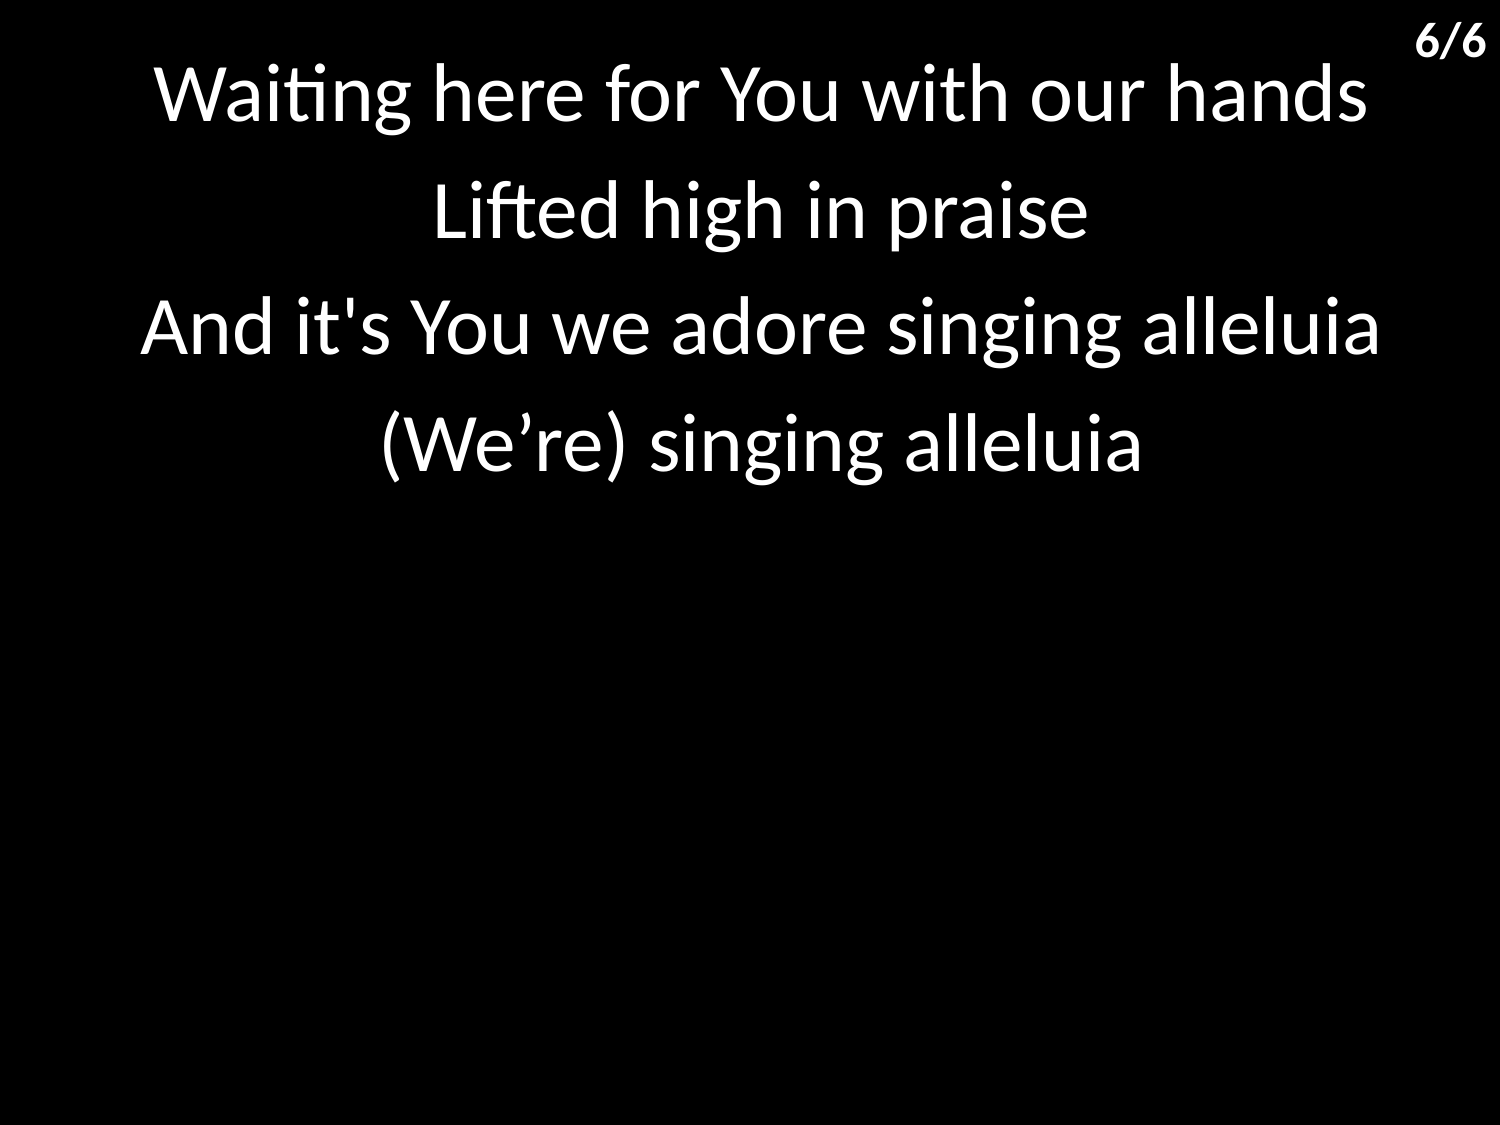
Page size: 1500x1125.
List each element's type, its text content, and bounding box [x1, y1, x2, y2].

subtitle Waiting here for You with our hands Lifted high in praise And it's You we adore singing alleluia (We’re) singing alleluia [53, 30, 1471, 1094]
text_box 6/6 [1399, 0, 1500, 75]
